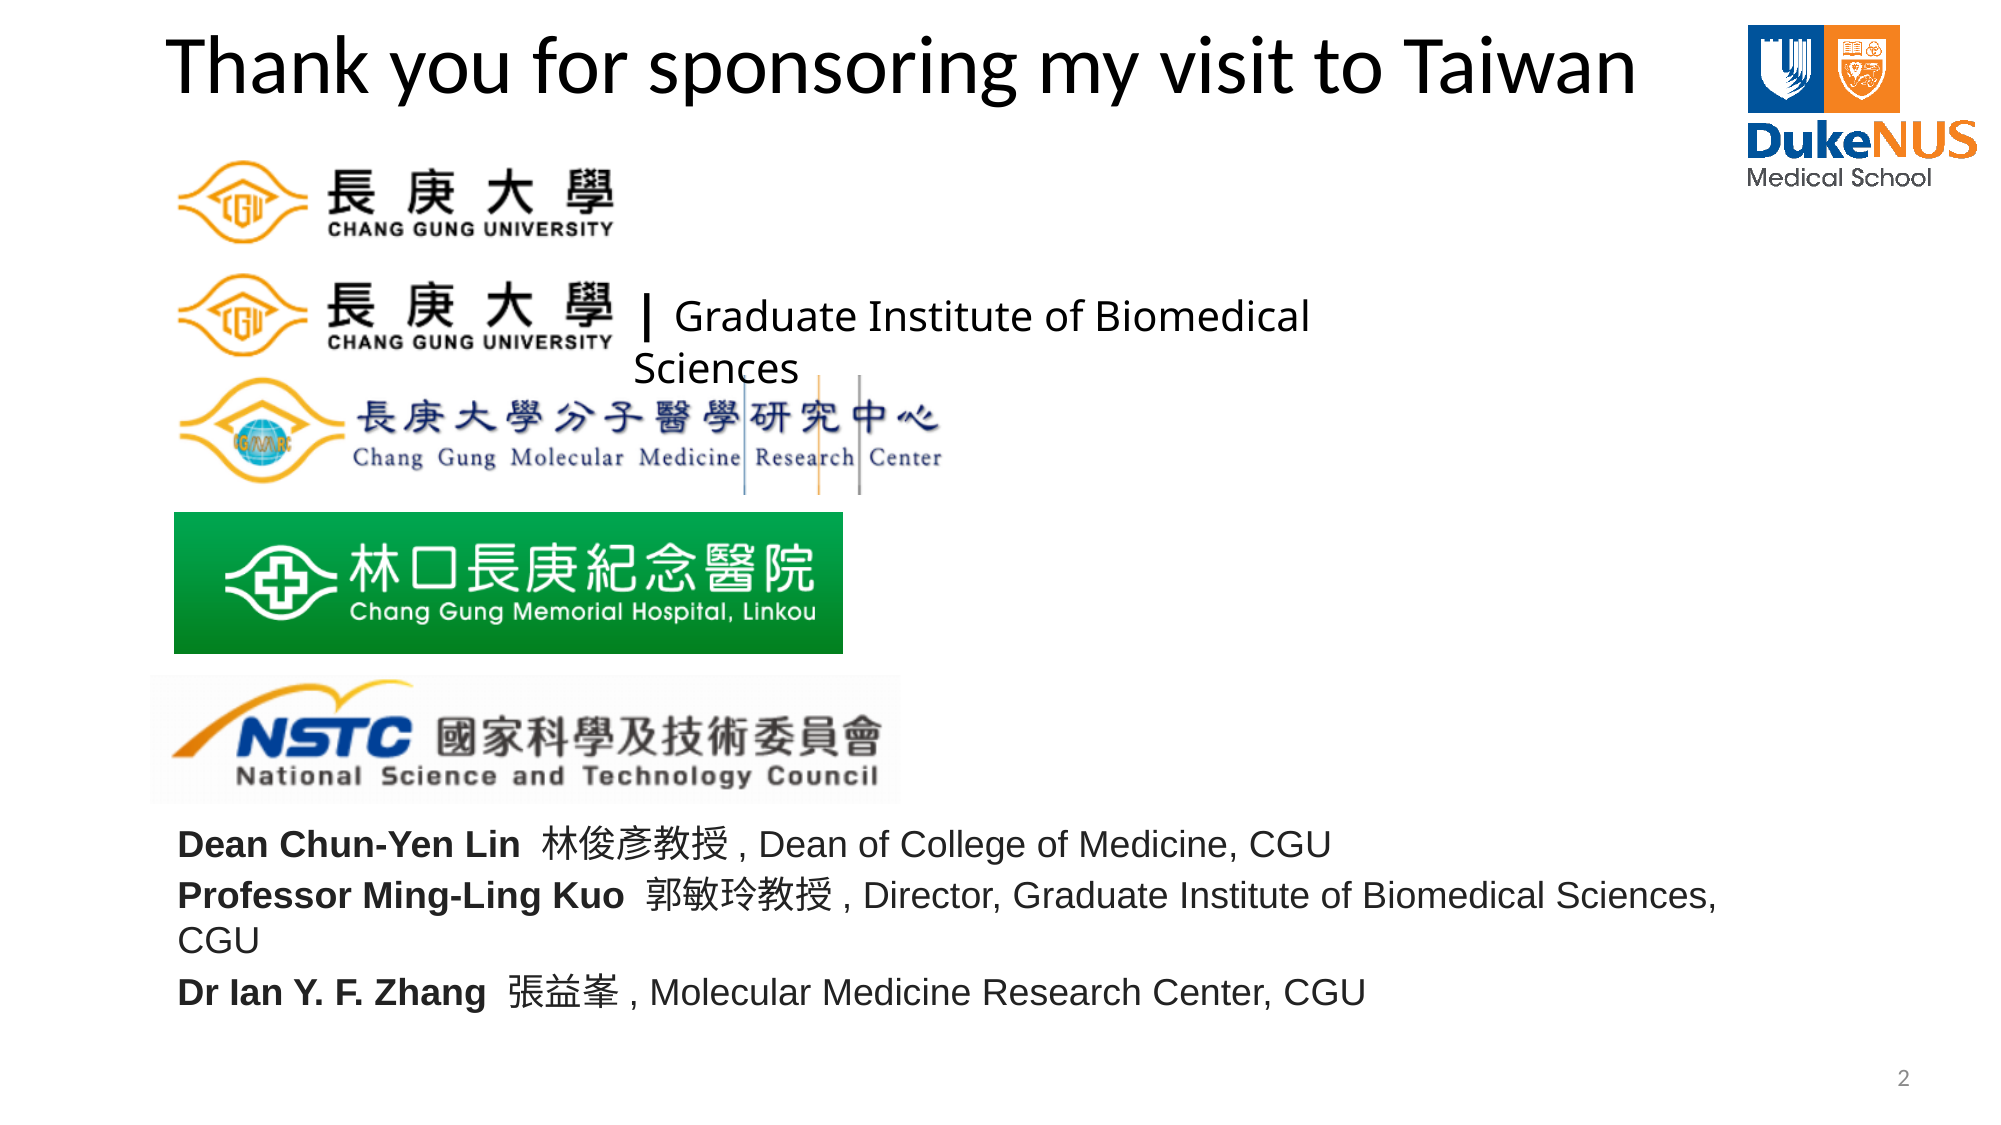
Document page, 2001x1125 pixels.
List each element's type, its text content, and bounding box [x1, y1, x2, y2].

picture [1737, 12, 1978, 189]
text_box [174, 269, 1469, 361]
picture [162, 374, 956, 496]
text_box Dean Chun-Yen Lin 林俊彥教授, Dean of College of Medicine, CGU Professor Ming-Ling Kuo 郭敏玲教授, Director, Graduate Institute of Biomedical Sciences, CGU Dr Ian Y. F. Zhang 張益峯, Molecular Medicine Research Center, CGU [162, 812, 1819, 1020]
title Thank you for sponsoring my visit to Taiwan [150, 0, 1950, 125]
picture [174, 156, 657, 247]
picture [149, 674, 901, 804]
picture [174, 512, 843, 654]
slide_number 2 [1458, 1046, 1925, 1107]
